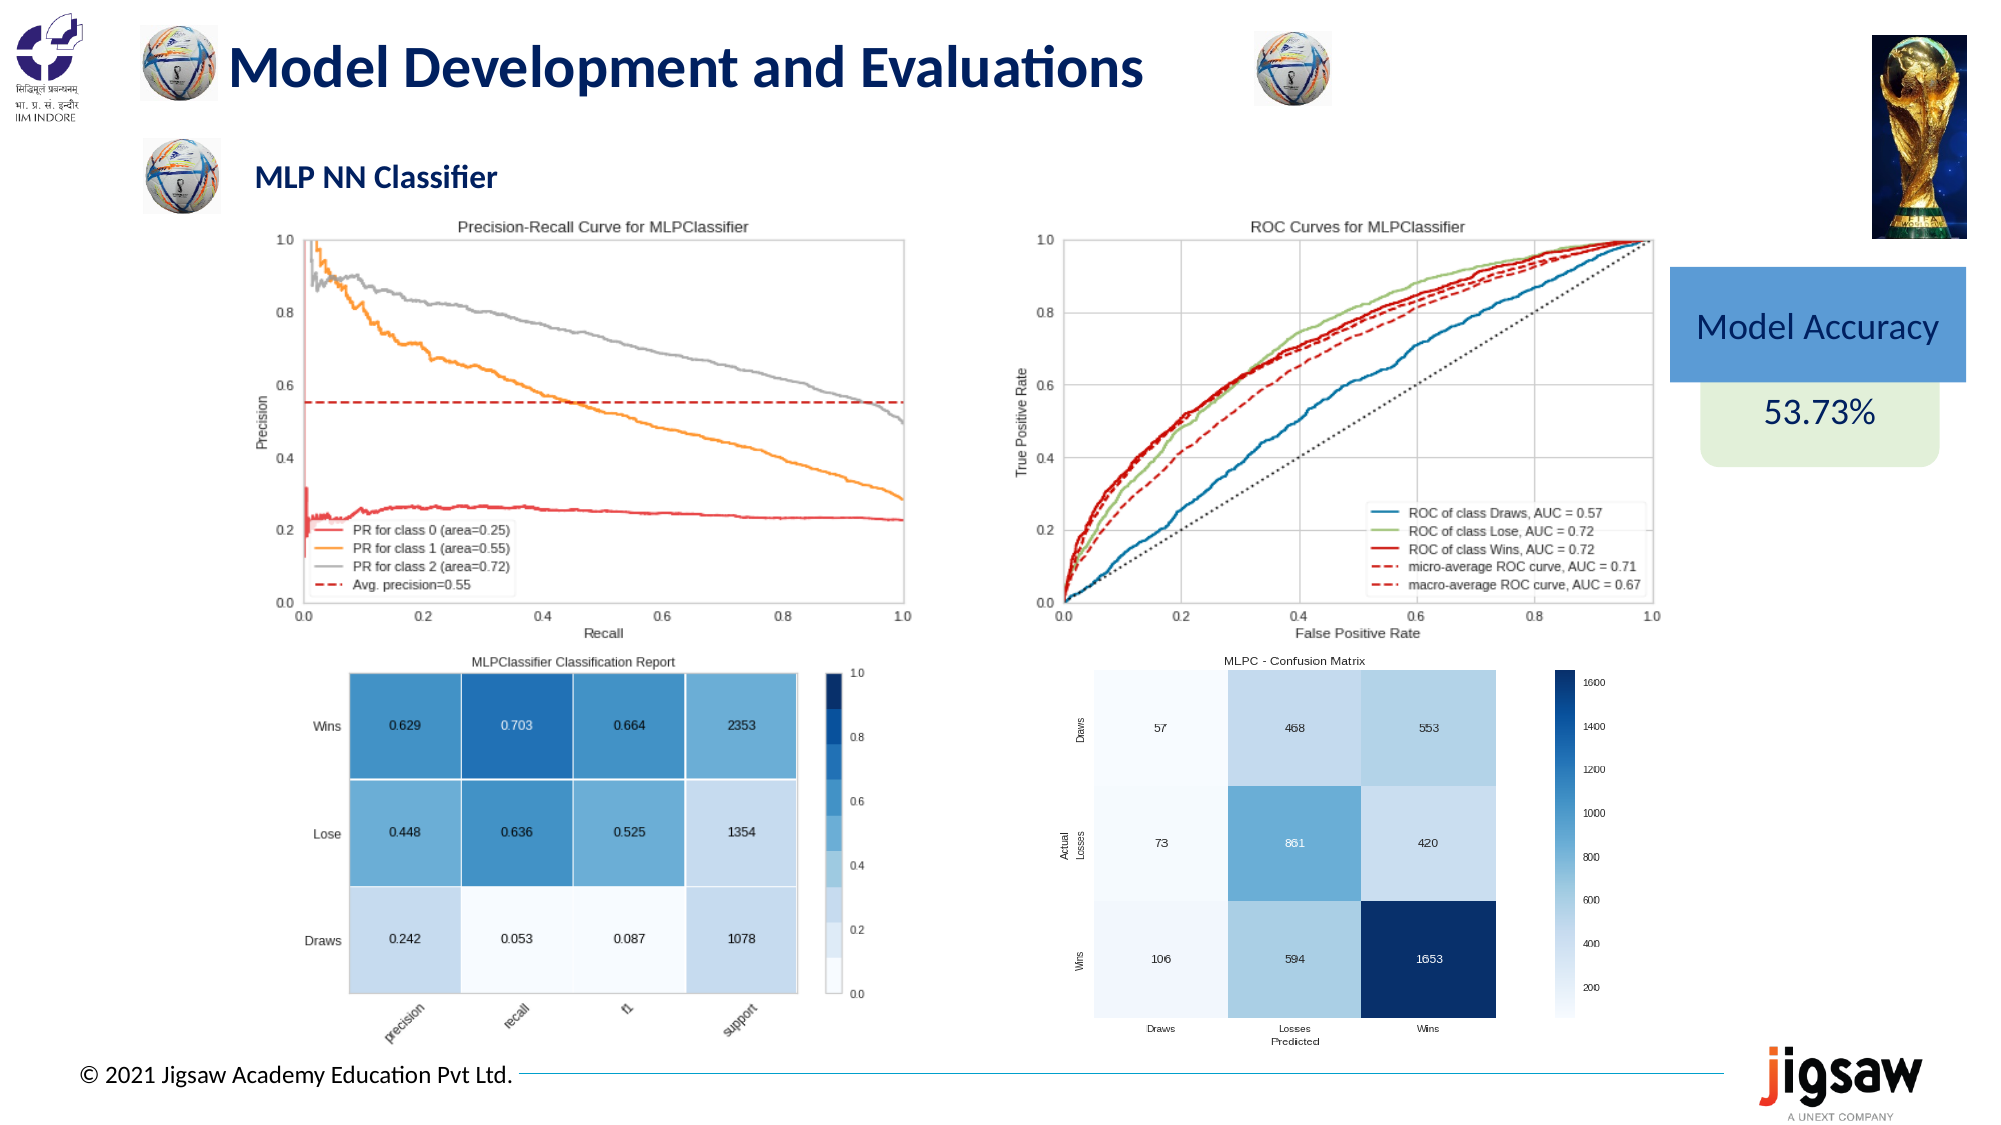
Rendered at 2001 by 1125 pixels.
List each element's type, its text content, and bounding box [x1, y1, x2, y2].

picture [14, 12, 83, 122]
picture [1254, 31, 1332, 106]
picture [1872, 35, 1967, 239]
picture [140, 25, 218, 101]
picture [1753, 1042, 1928, 1125]
text_box Model Accuracy [1670, 266, 1967, 383]
text_box MLP NN Classifier [239, 148, 514, 203]
picture [143, 138, 221, 214]
picture [247, 213, 921, 649]
picture [297, 650, 872, 1052]
picture [1054, 650, 1614, 1052]
title Model Development and Evaluations [213, 28, 1849, 109]
text_box 53.73% [1699, 383, 1941, 469]
picture [1007, 213, 1670, 649]
